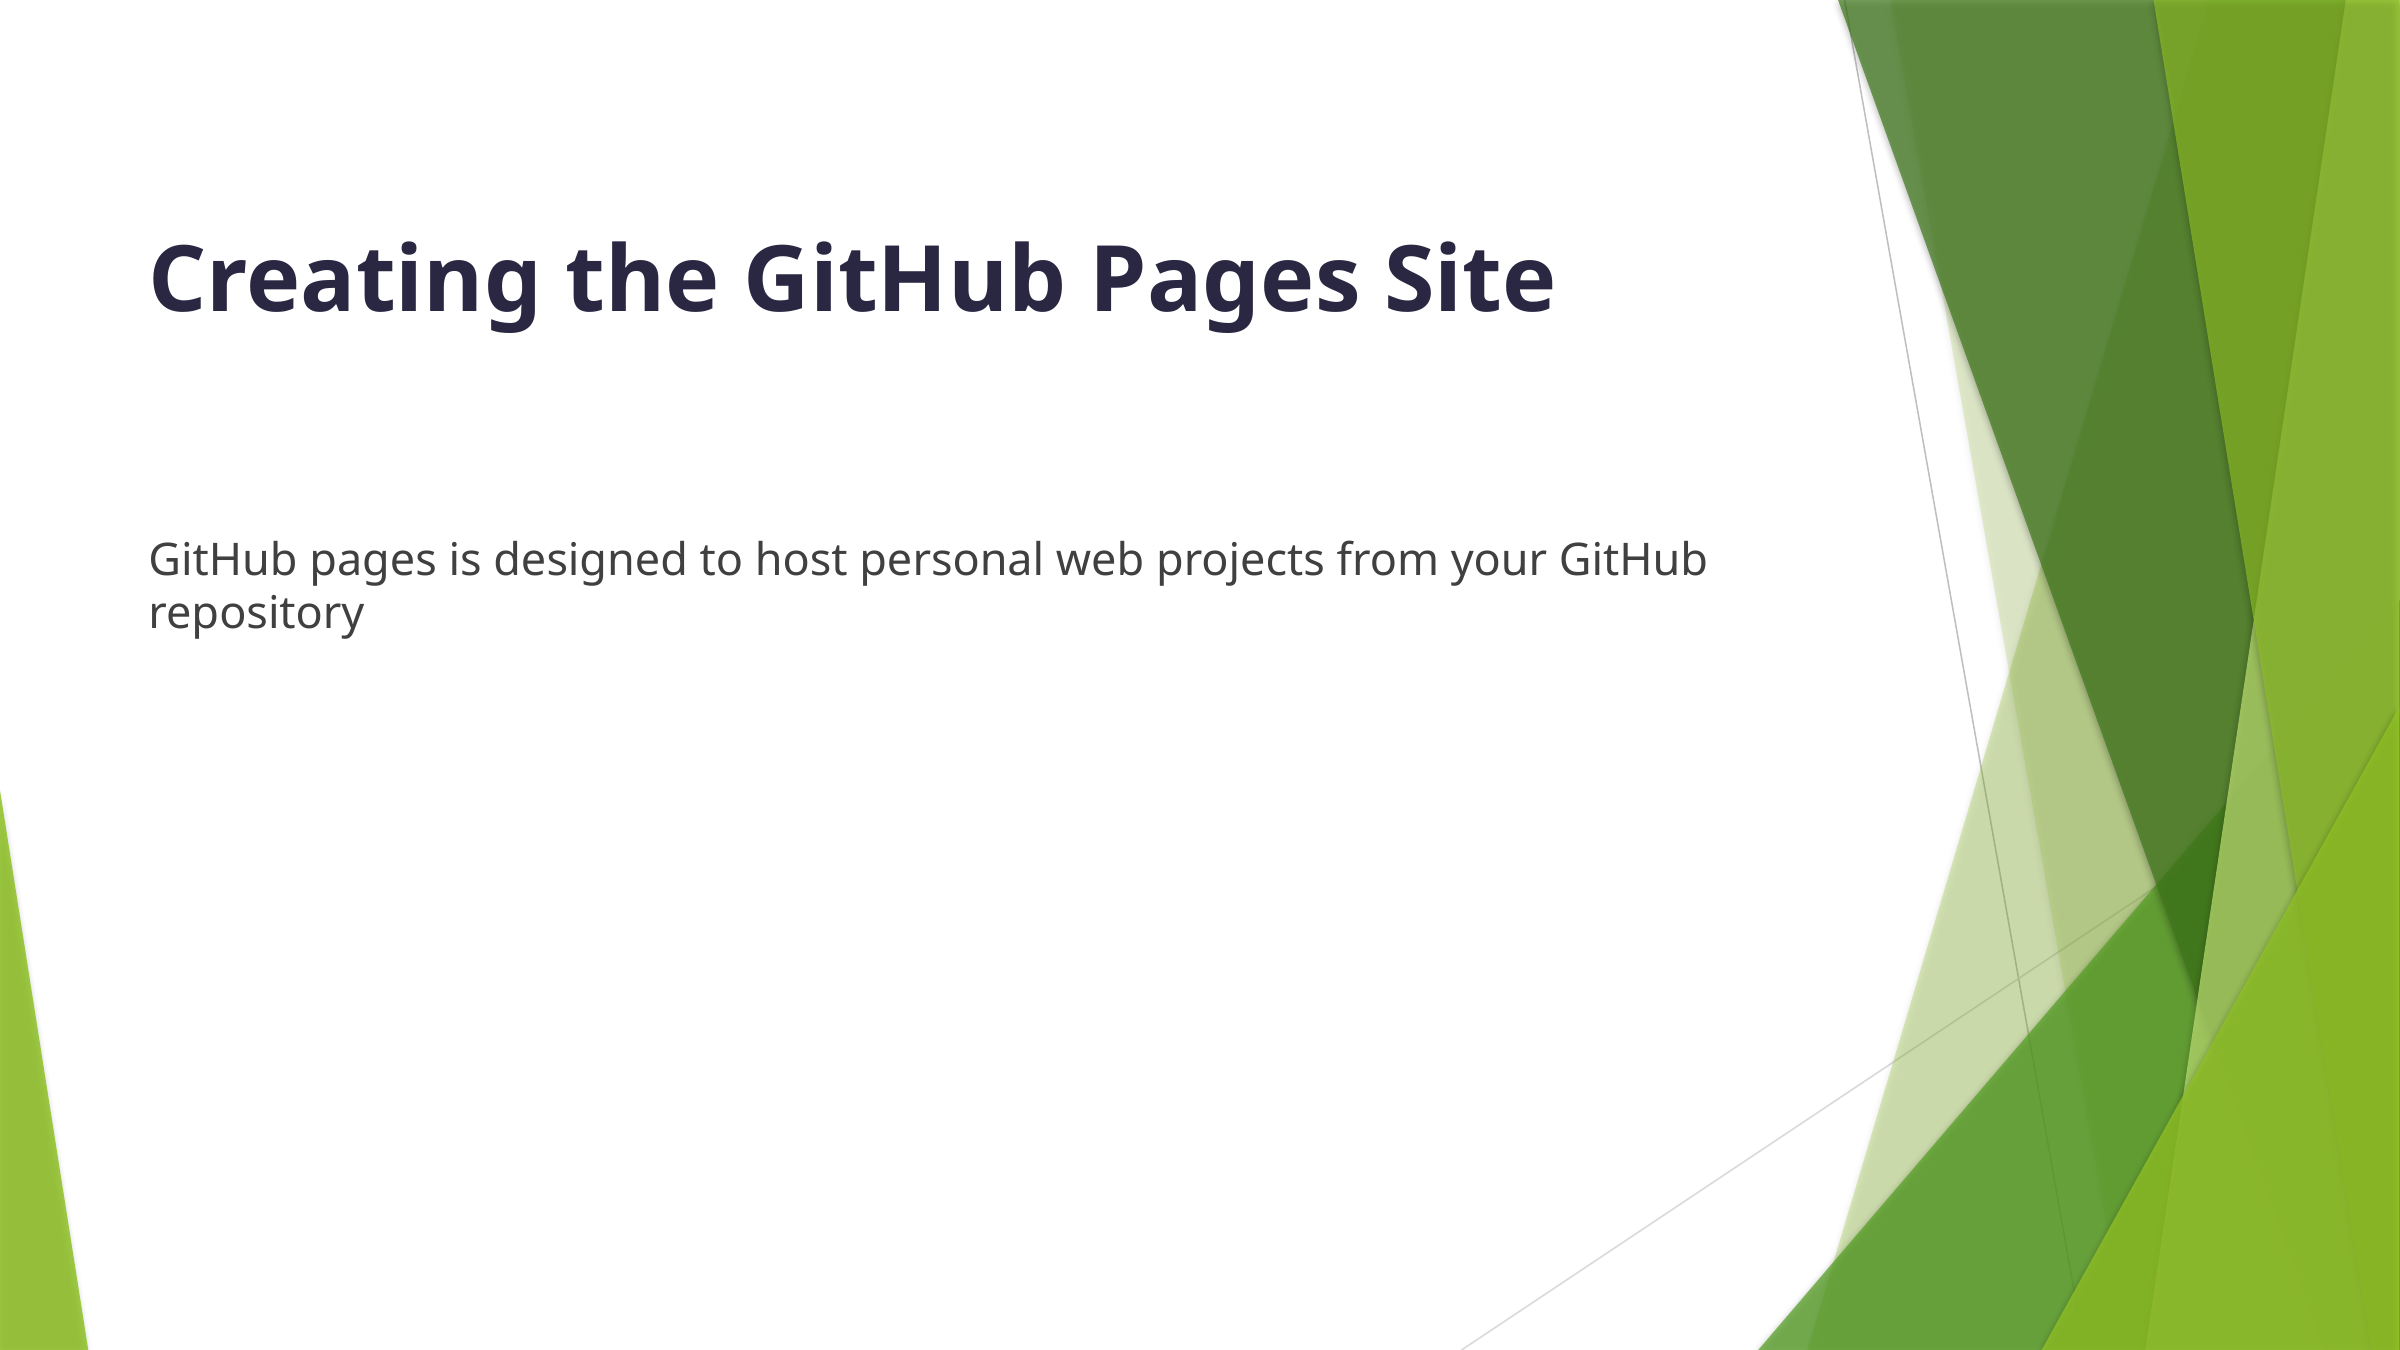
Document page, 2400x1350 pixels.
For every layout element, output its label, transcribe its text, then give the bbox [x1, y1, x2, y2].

title Creating the GitHub Pages Site [133, 120, 1826, 429]
list GitHub pages is designed to host personal web projects from your GitHub repository [133, 429, 1826, 739]
